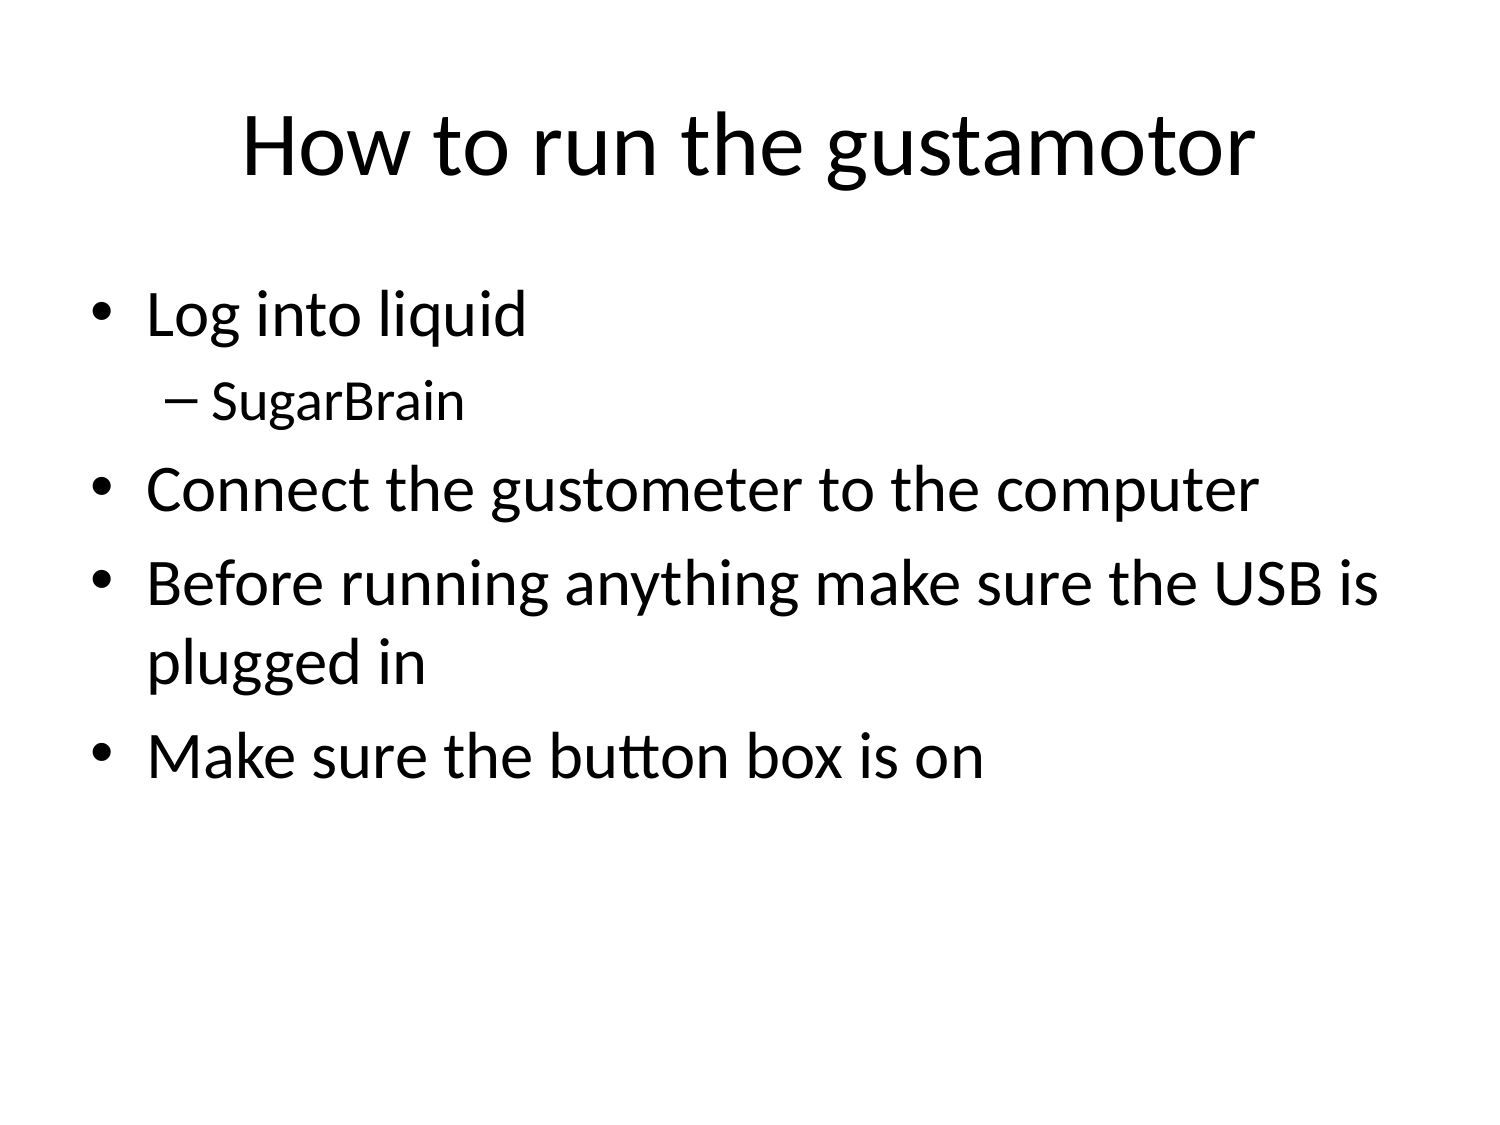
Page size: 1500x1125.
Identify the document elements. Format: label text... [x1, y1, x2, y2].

title How to run the gustamotor [75, 45, 1425, 233]
list Log into liquid SugarBrain Connect the gustometer to the computer Before running anything make sure the USB is plugged in Make sure the button box is on [75, 262, 1425, 1005]
